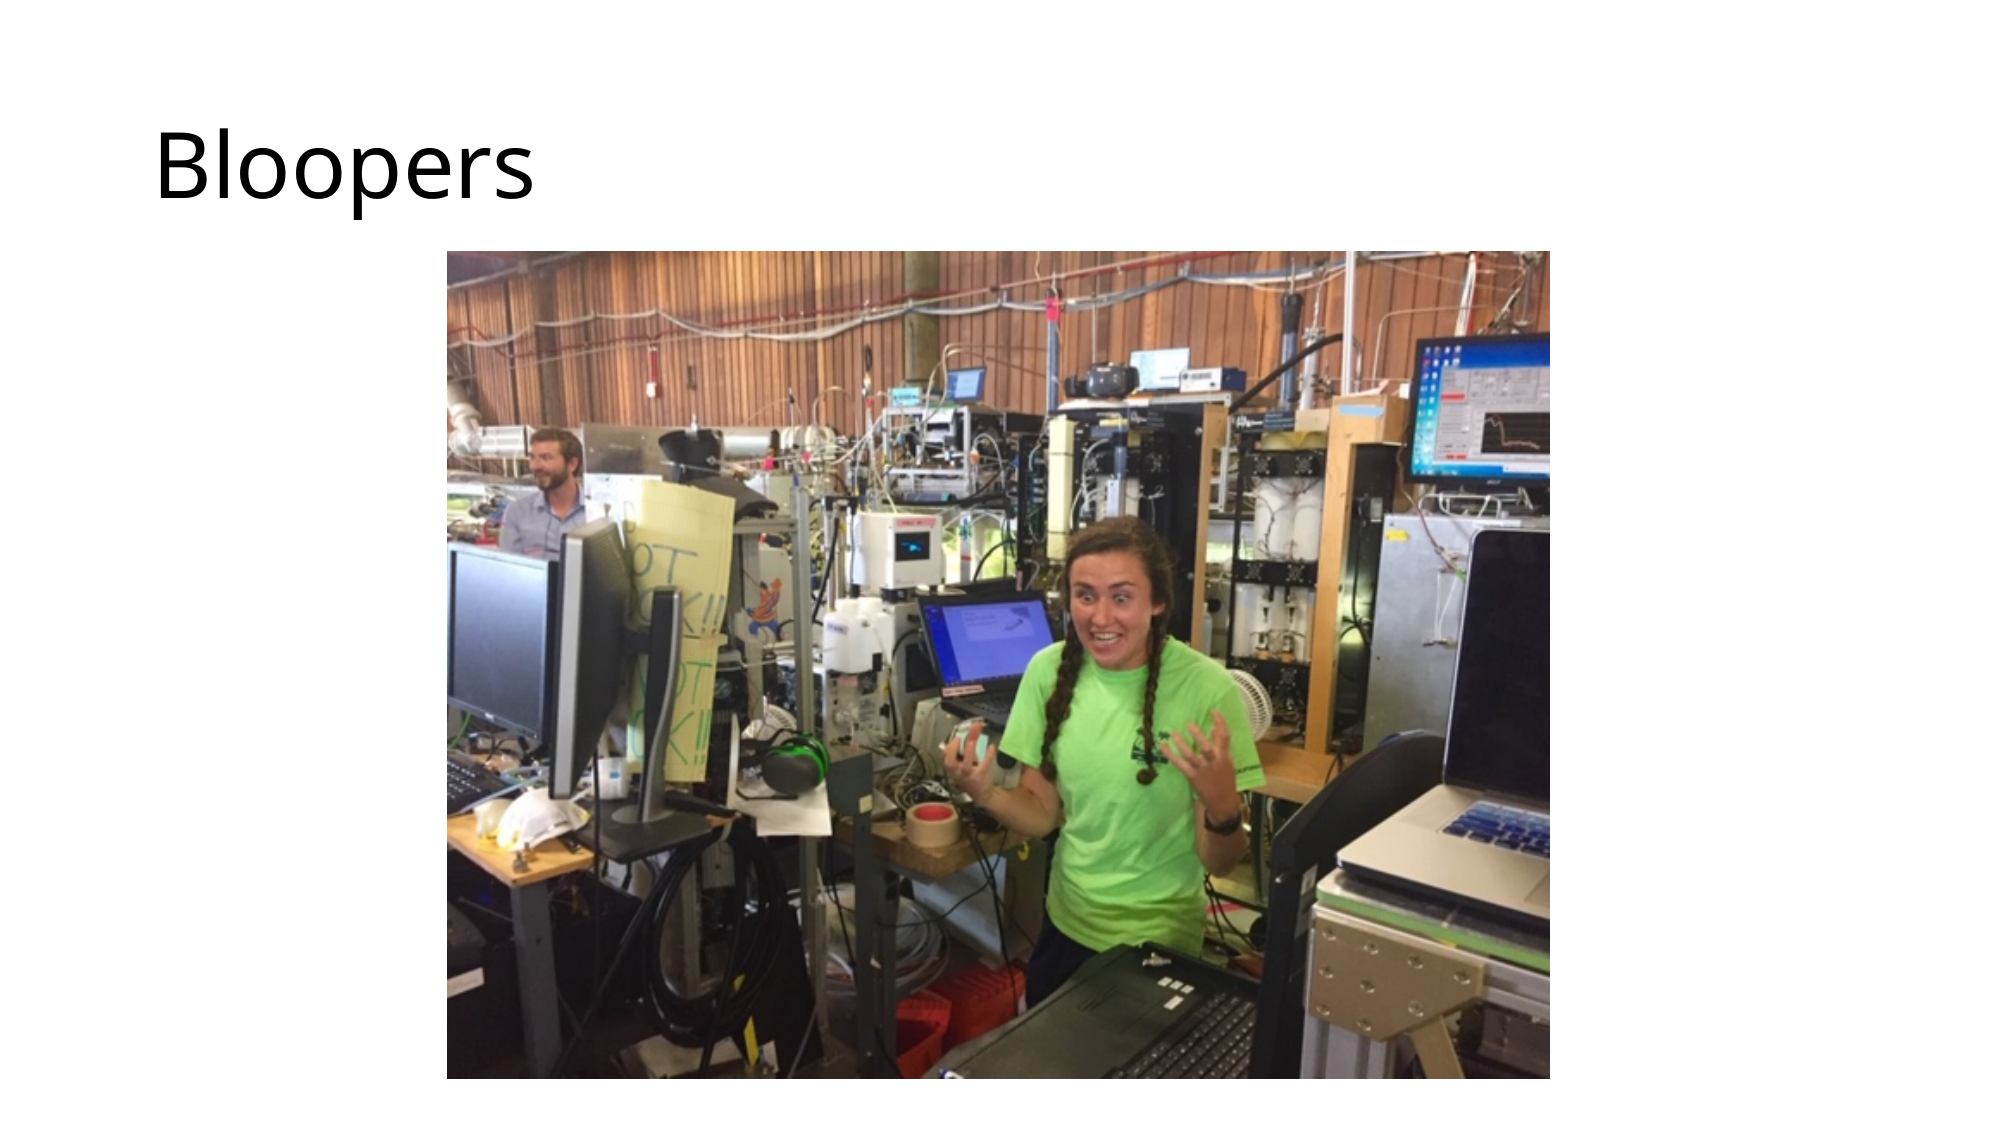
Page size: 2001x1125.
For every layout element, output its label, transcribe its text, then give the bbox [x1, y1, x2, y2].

picture [447, 251, 1550, 1079]
title Bloopers [137, 59, 1863, 278]
